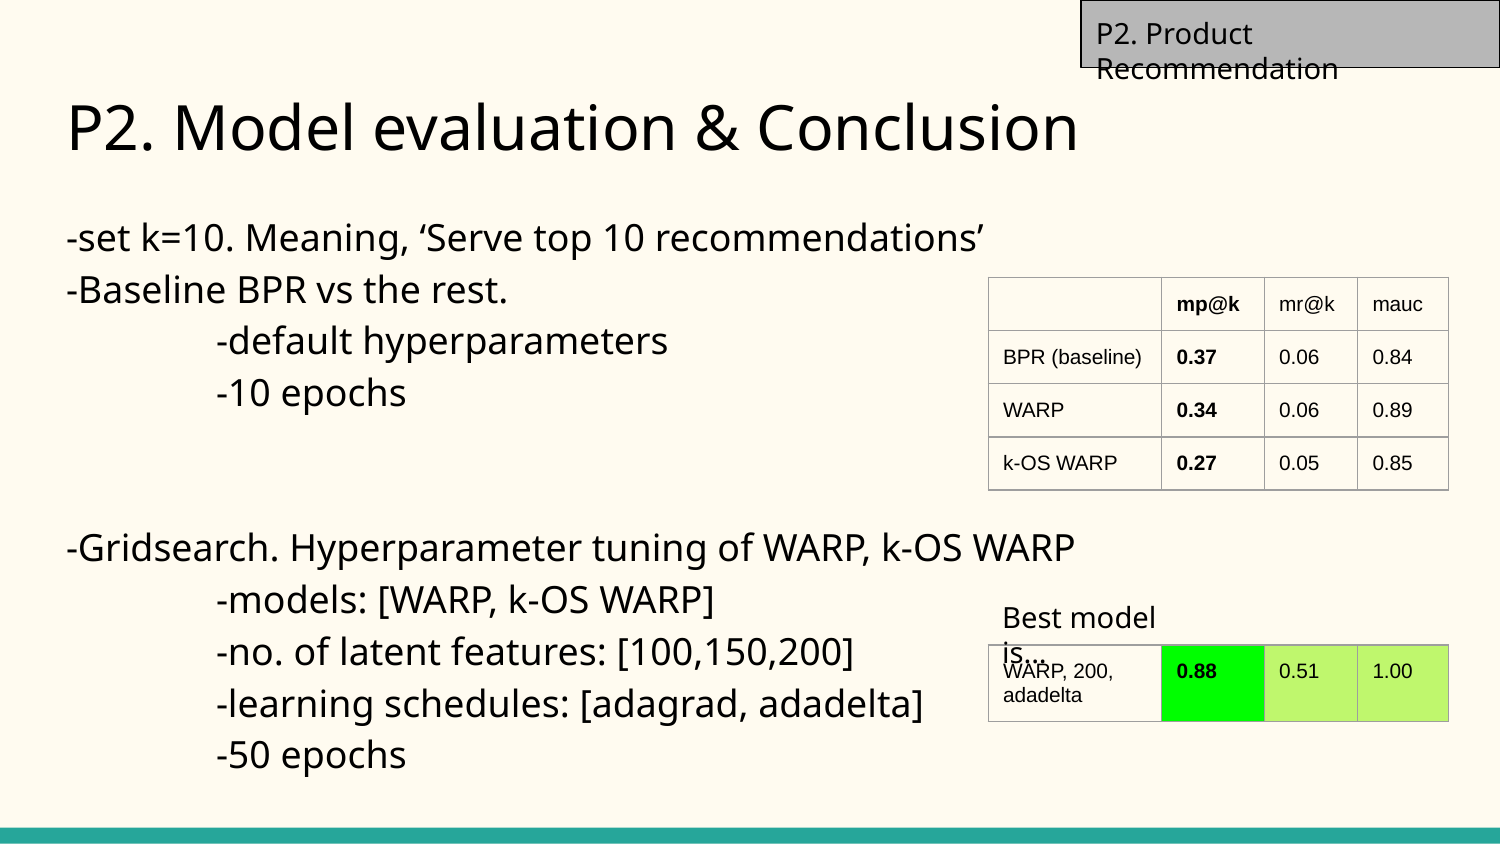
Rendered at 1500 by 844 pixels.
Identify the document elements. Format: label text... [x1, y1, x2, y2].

title P2. Model evaluation & Conclusion [51, 72, 1449, 174]
table_header [989, 278, 1161, 330]
table_cell 0.37 [1162, 331, 1264, 383]
table_cell 0.89 [1358, 384, 1448, 436]
text_box P2. Product Recommendation [1080, 0, 1500, 68]
text_box Best model is... [987, 584, 1213, 624]
table_cell 0.85 [1358, 438, 1448, 489]
table_header 0.51 [1265, 646, 1357, 721]
table_cell 0.84 [1358, 331, 1448, 383]
table_header mr@k [1265, 278, 1357, 330]
table_cell 0.34 [1162, 384, 1264, 436]
table_cell 0.06 [1265, 331, 1357, 383]
table_cell 0.27 [1162, 438, 1264, 489]
table_cell BPR (baseline) [989, 331, 1161, 383]
table_cell 0.05 [1265, 438, 1357, 489]
table_header 1.00 [1358, 646, 1448, 721]
table_cell k-OS WARP [989, 438, 1161, 489]
list -set k=10. Meaning, ‘Serve top 10 recommendations’ -Baseline BPR vs the rest. -default hyperparameters -10 epochs -Gridsearch. Hyperparameter tuning of WARP, k-OS WARP -models: [WARP, k-OS WARP] -no. of latent features: [100,150,200] -learning schedules: [adagrad, adadelta] -50 epochs [51, 192, 1449, 750]
table_header WARP, 200, adadelta [989, 646, 1161, 721]
table_header 0.88 [1162, 646, 1264, 721]
table_cell 0.06 [1265, 384, 1357, 436]
table_header mp@k [1162, 278, 1264, 330]
table_header mauc [1358, 278, 1448, 330]
table_cell WARP [989, 384, 1161, 436]
